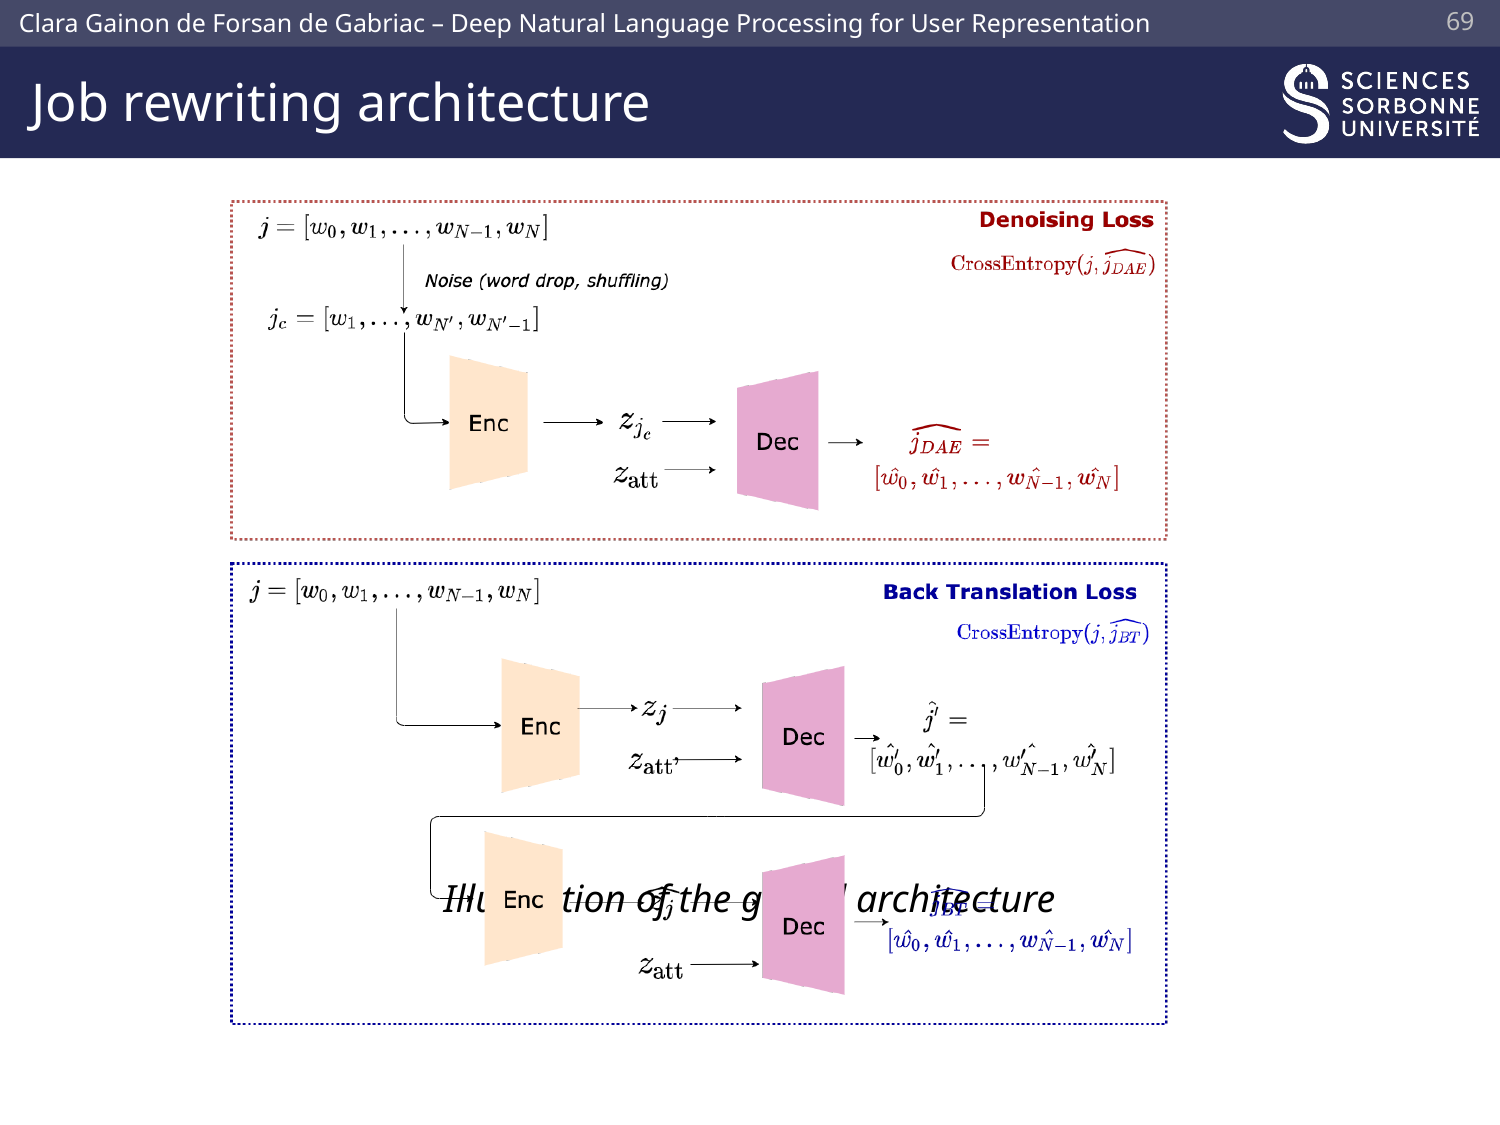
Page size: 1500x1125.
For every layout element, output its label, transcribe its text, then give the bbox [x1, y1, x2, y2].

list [230, 192, 1270, 1025]
slide_number 68 [1411, 0, 1490, 54]
title Job rewriting architecture [16, 48, 1266, 161]
